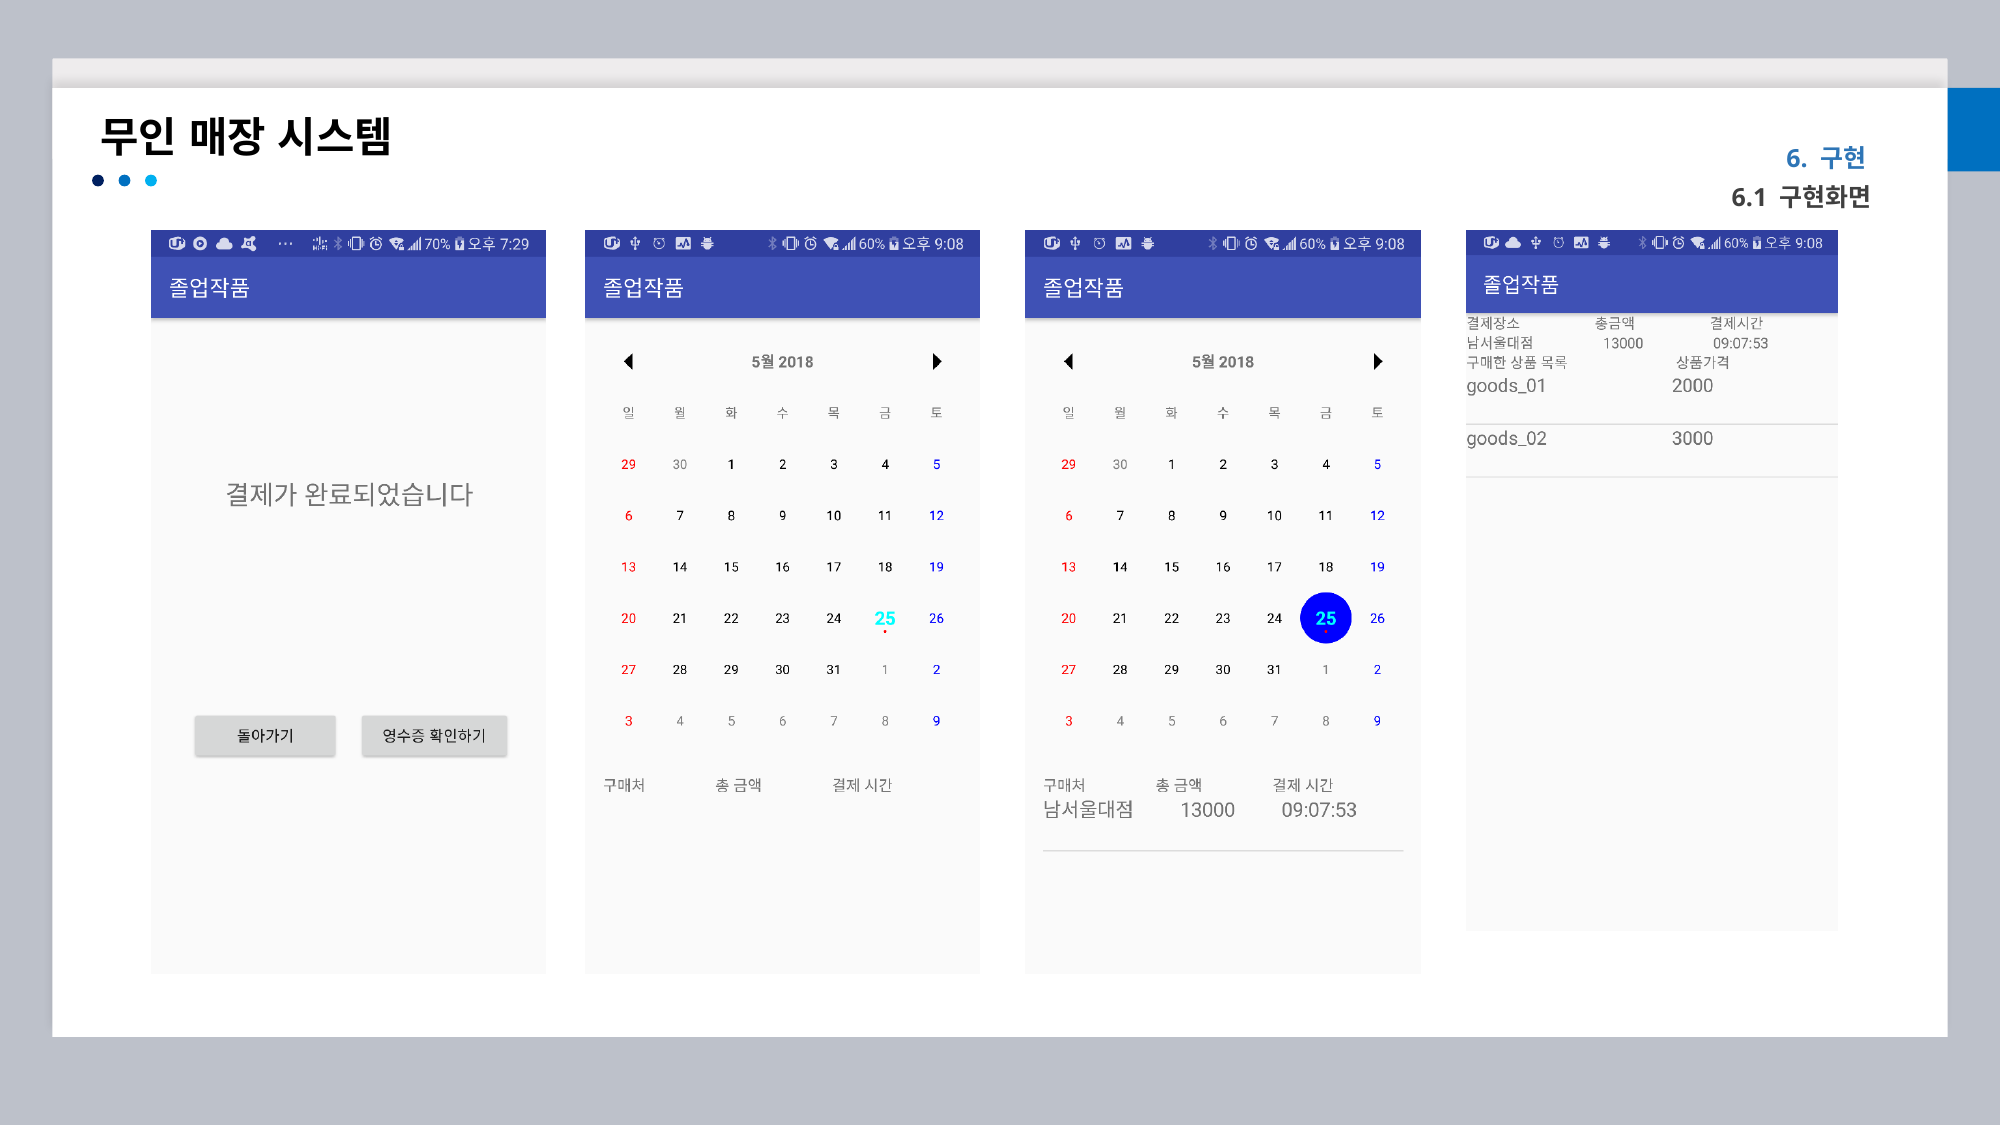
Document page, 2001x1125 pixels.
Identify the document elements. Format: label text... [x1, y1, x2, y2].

picture [585, 230, 980, 974]
text_box 6.1 구현화면 [1716, 174, 1887, 219]
text_box [117, 173, 132, 188]
picture [150, 230, 546, 974]
text_box [1947, 87, 2000, 172]
text_box [90, 173, 105, 188]
text_box [143, 173, 158, 188]
text_box 무인 매장 시스템 [85, 103, 409, 169]
picture [1025, 230, 1421, 974]
picture [1466, 230, 1838, 931]
text_box 6. 구현 [1771, 135, 1889, 181]
